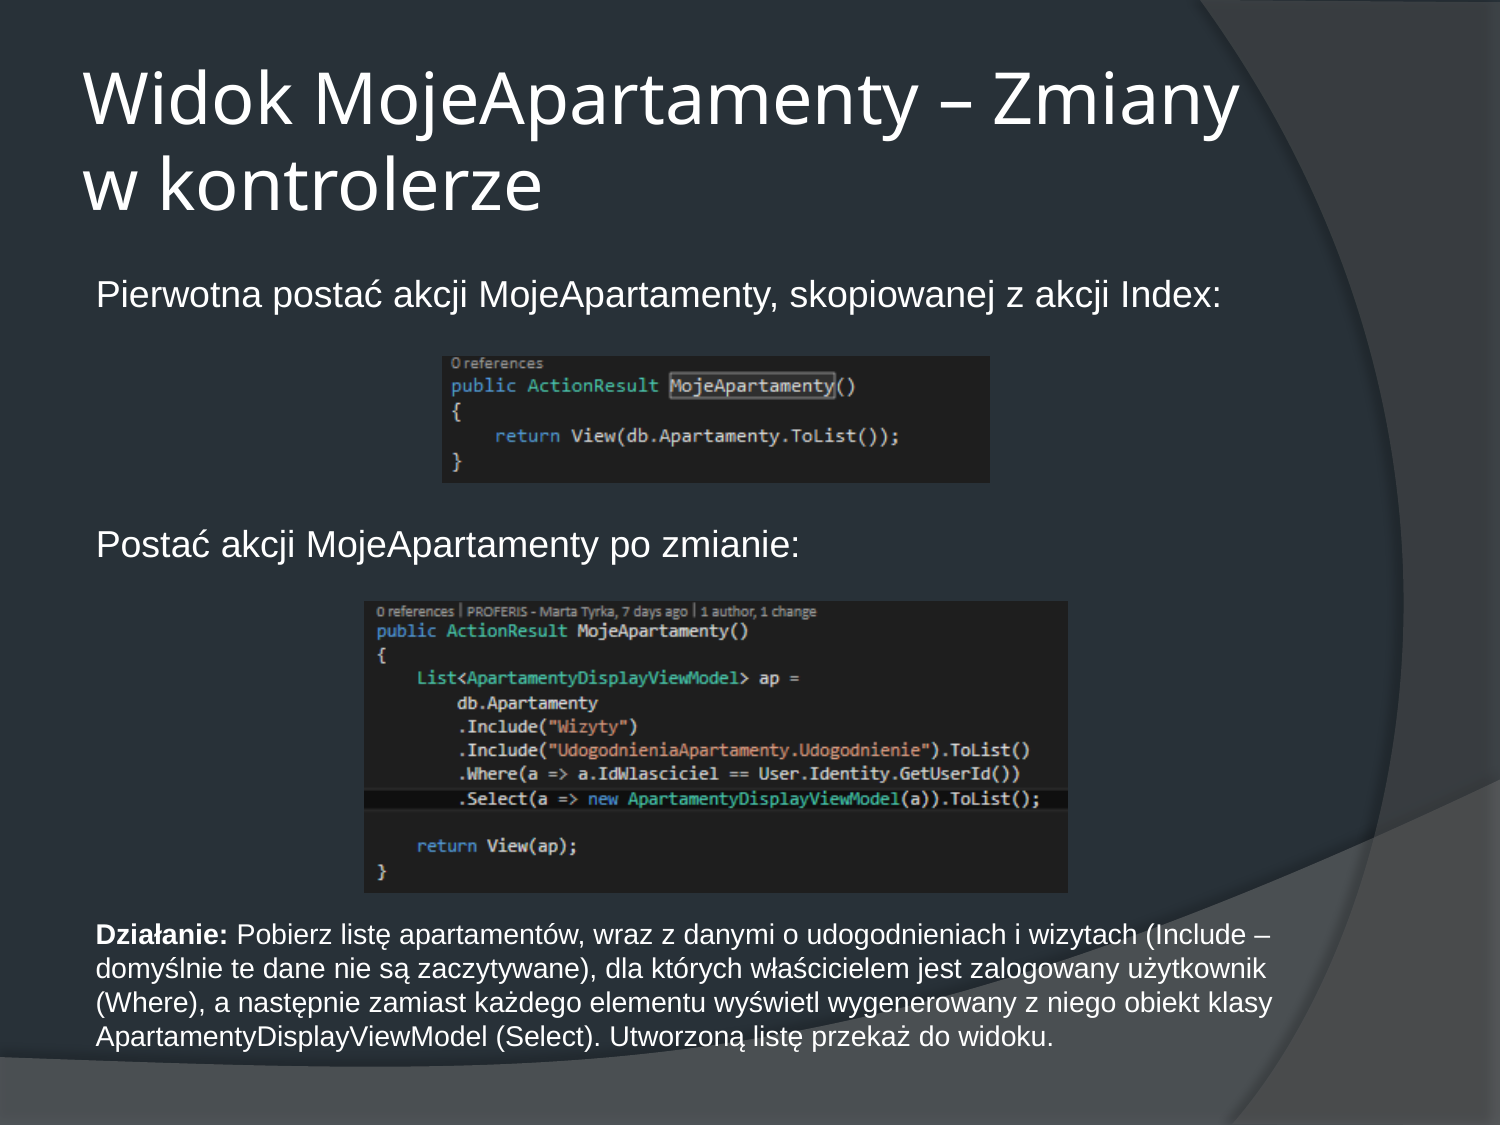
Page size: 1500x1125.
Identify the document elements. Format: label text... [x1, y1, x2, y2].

text_box Działanie: Pobierz listę apartamentów, wraz z danymi o udogodnieniach i wizytach (Include – domyślnie te dane nie są zaczytywane), dla których właścicielem jest zalogowany użytkownik (Where), a następnie zamiast każdego elementu wyświetl wygenerowany z niego obiekt klasy ApartamentyDisplayViewModel (Select). Utworzoną listę przekaż do widoku. [75, 908, 1301, 1094]
title Widok MojeApartamenty – Zmiany w kontrolerze [75, 45, 1300, 233]
list Pierwotna postać akcji MojeApartamenty, skopiowanej z akcji Index: [75, 262, 1300, 327]
picture [364, 601, 1069, 893]
picture [442, 355, 990, 483]
text_box Postać akcji MojeApartamenty po zmianie: [75, 512, 1300, 587]
